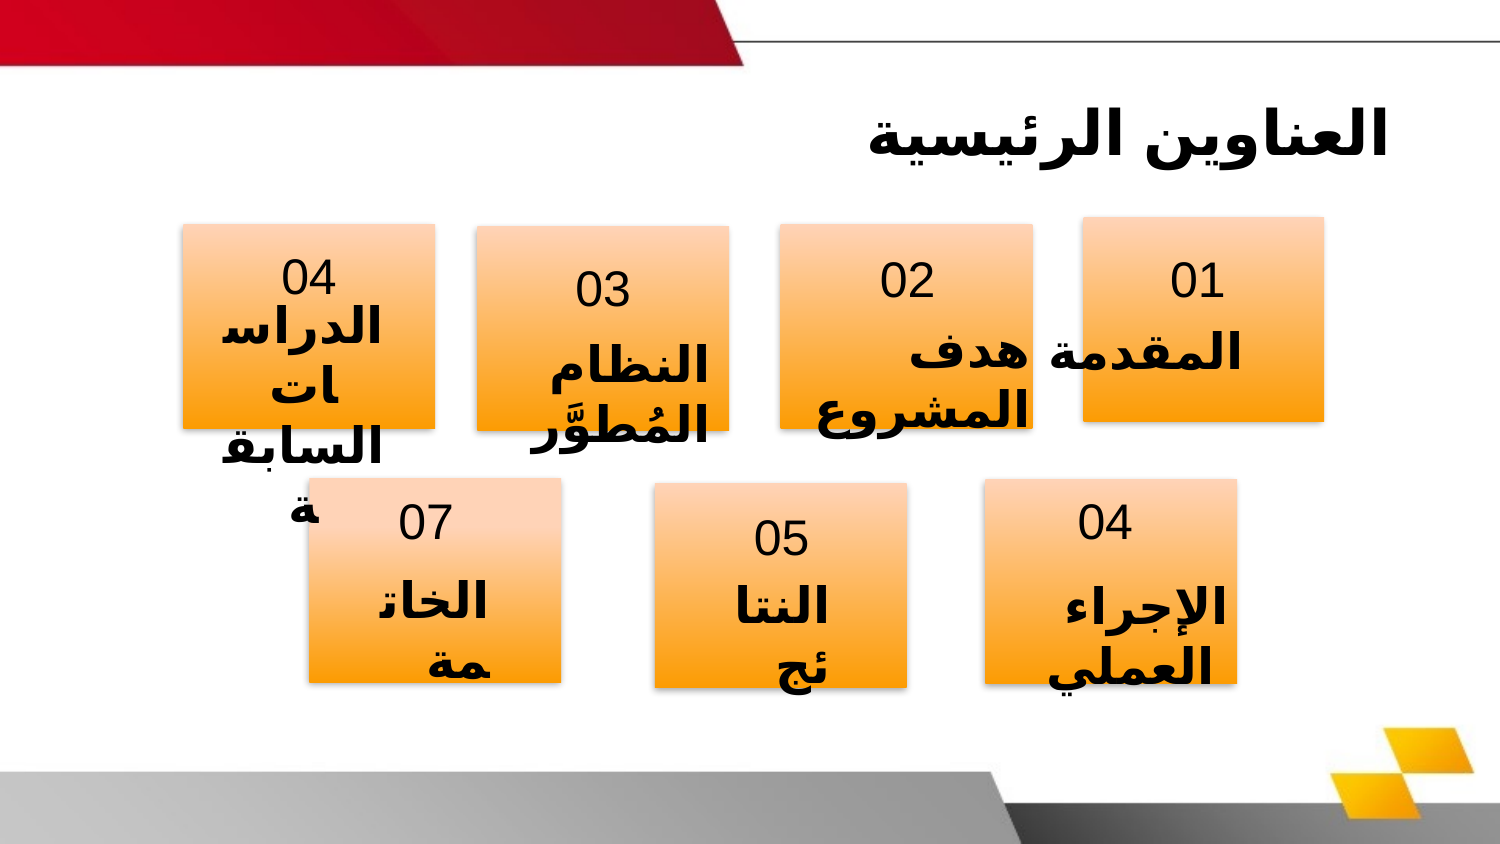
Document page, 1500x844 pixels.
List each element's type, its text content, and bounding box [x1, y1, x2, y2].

text_box 04 [1062, 491, 1184, 559]
text_box [985, 479, 1238, 559]
text_box 02 [864, 248, 986, 302]
text_box 07 [383, 490, 504, 553]
text_box 03 [550, 257, 656, 317]
text_box الإجراء العملي [961, 559, 1244, 689]
text_box [1083, 217, 1325, 422]
text_box [477, 226, 730, 317]
text_box [780, 224, 1033, 302]
picture [0, 0, 1500, 844]
text_box [309, 478, 562, 683]
text_box 05 [739, 507, 830, 558]
text_box [183, 224, 436, 429]
text_box [654, 483, 907, 688]
text_box العناوين الرئيسية [142, 78, 1406, 172]
text_box المقدمة [1046, 304, 1273, 434]
text_box هدف المشروع [697, 302, 1046, 437]
text_box [576, 309, 924, 439]
text_box الدراسات السابقة [205, 278, 403, 420]
text_box النظام المُطوَّر [454, 317, 726, 447]
text_box الخاتمة [350, 553, 505, 683]
text_box 04 [266, 245, 353, 320]
text_box النتائج [710, 558, 846, 688]
text_box 01 [1155, 248, 1276, 323]
